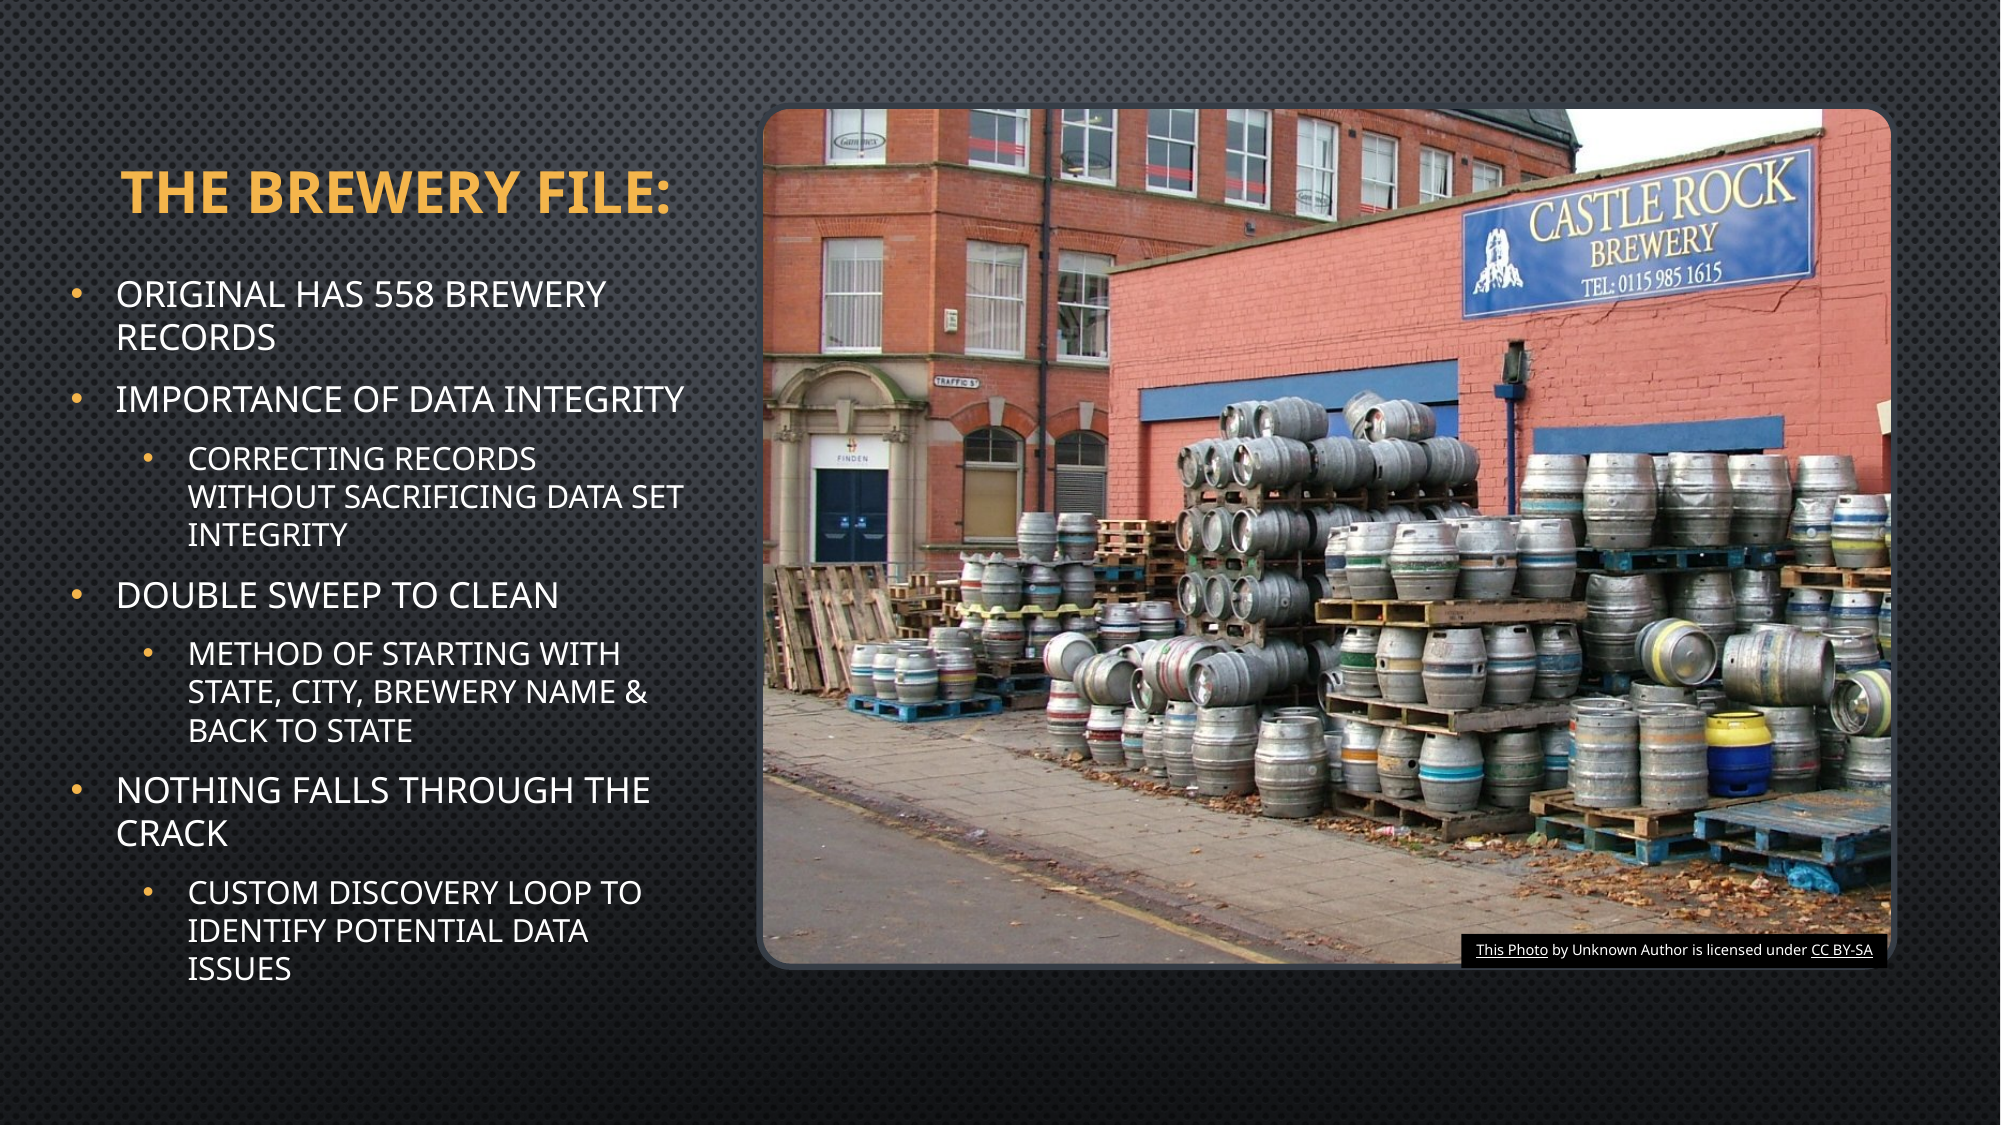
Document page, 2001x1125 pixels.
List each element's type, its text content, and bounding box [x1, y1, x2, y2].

list Original Has 558 Brewery Records Importance of Data Integrity Correcting records without sacrificing Data Set integrity Double Sweep to Clean Method of starting with State, City, Brewery Name & back to State Nothing Falls through the Crack custom discovery loop to identify potential data issues [55, 263, 704, 1034]
picture [759, 105, 1895, 967]
title The Brewery File: [105, 91, 704, 263]
